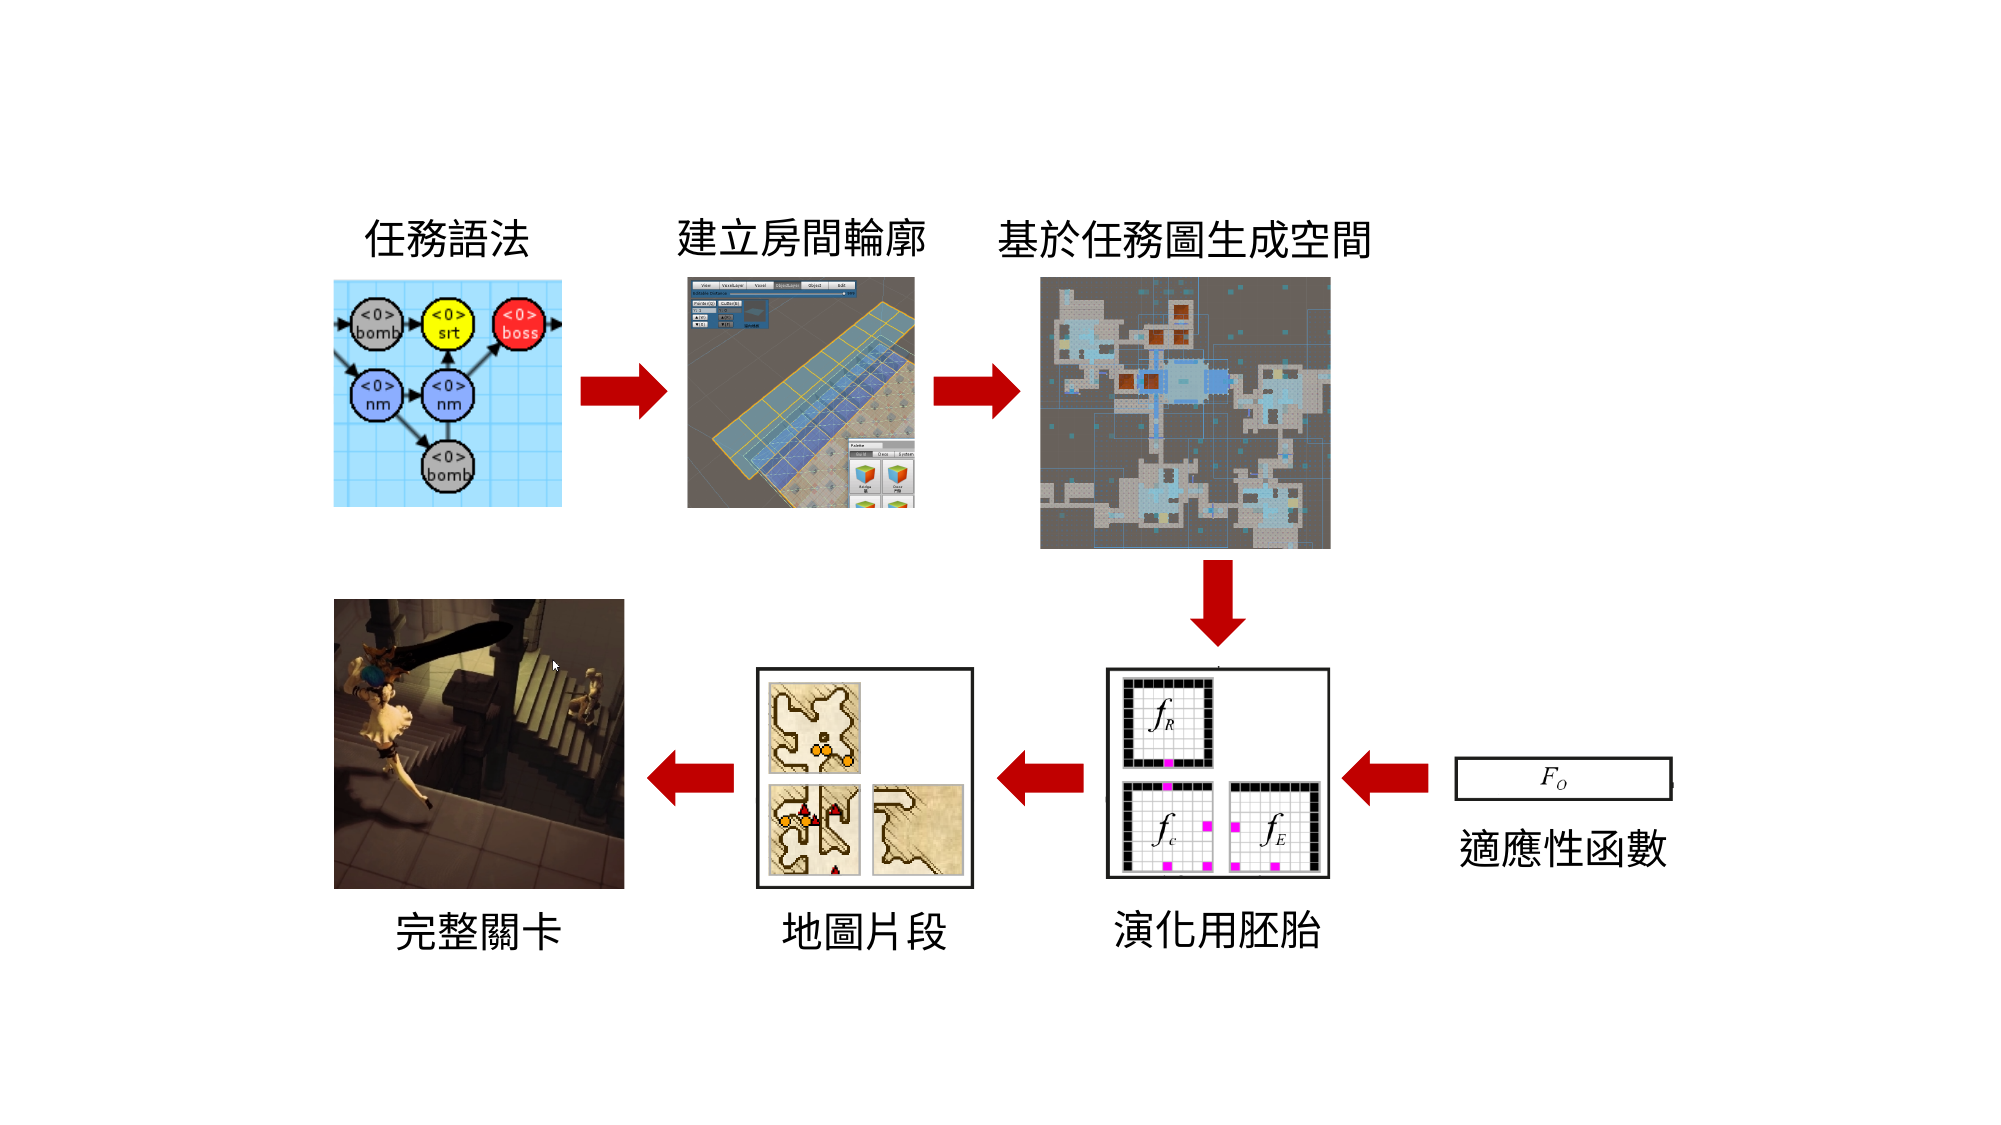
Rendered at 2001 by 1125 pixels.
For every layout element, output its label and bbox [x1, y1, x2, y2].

text_box [276, 204, 1709, 965]
